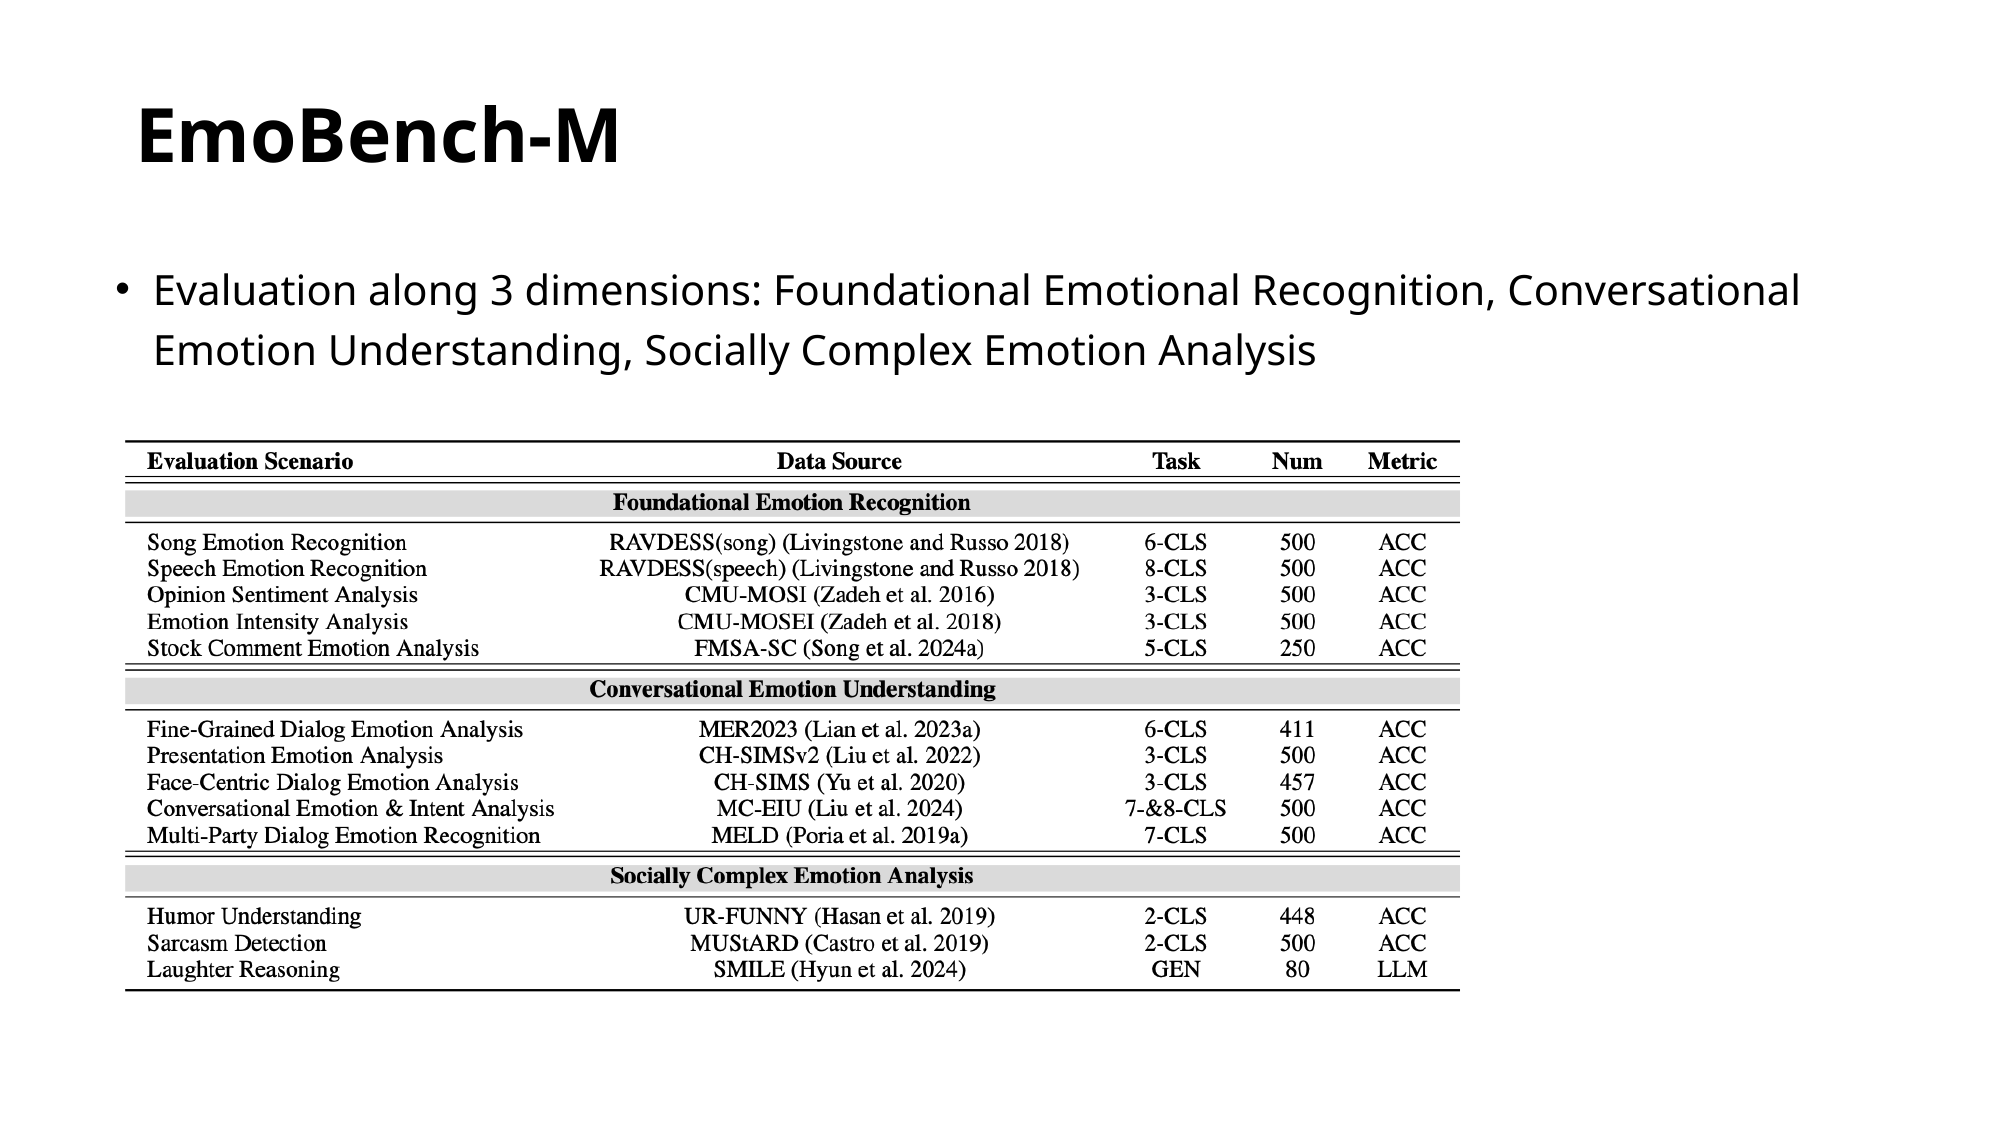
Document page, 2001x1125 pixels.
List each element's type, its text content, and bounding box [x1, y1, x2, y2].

title EmoBench-M [100, 90, 1849, 245]
list Evaluation along 3 dimensions: Foundational Emotional Recognition, Conversational Emotion Understanding, Socially Complex Emotion Analysis [100, 245, 1849, 1000]
picture [114, 431, 1465, 996]
